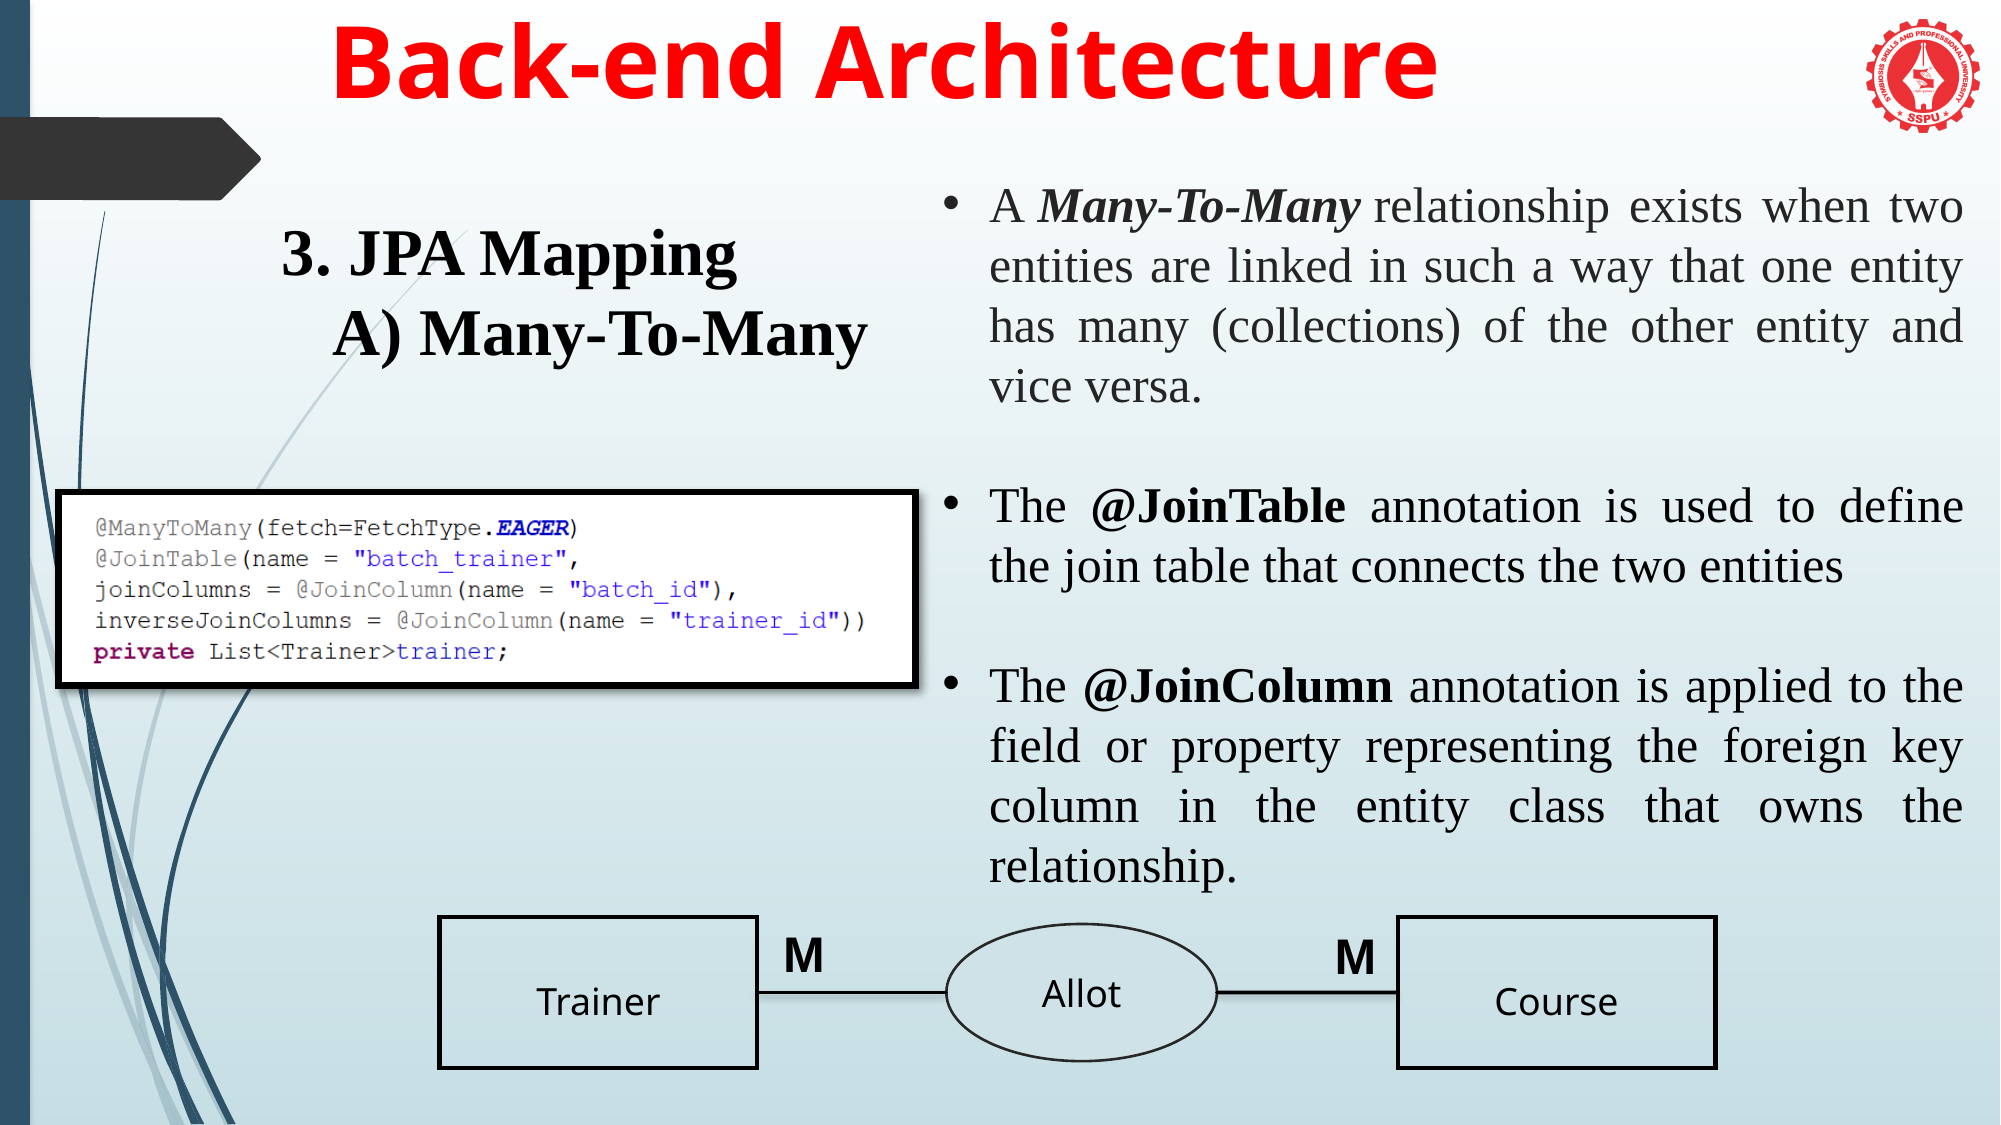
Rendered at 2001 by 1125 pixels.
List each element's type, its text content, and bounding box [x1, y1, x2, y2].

text_box 3. JPA Mapping A) Many-To-Many [267, 201, 971, 377]
text_box Allot [945, 922, 1219, 1063]
text_box M [1319, 916, 1404, 992]
text_box A Many-To-Many relationship exists when two entities are linked in such a way that one entity has many (collections) of the other entity and vice versa. The @JoinTable annotation is used to define the join table that connects the two entities The @JoinColumn annotation is applied to the field or property representing the foreign key column in the entity class that owns the relationship. [927, 164, 1980, 960]
table_header Trainer [442, 919, 755, 1066]
picture [1866, 19, 1980, 134]
text_box M [768, 914, 852, 990]
picture [61, 495, 913, 683]
table_header Course [1400, 919, 1713, 1066]
text_box Back-end Architecture [313, 0, 1687, 126]
